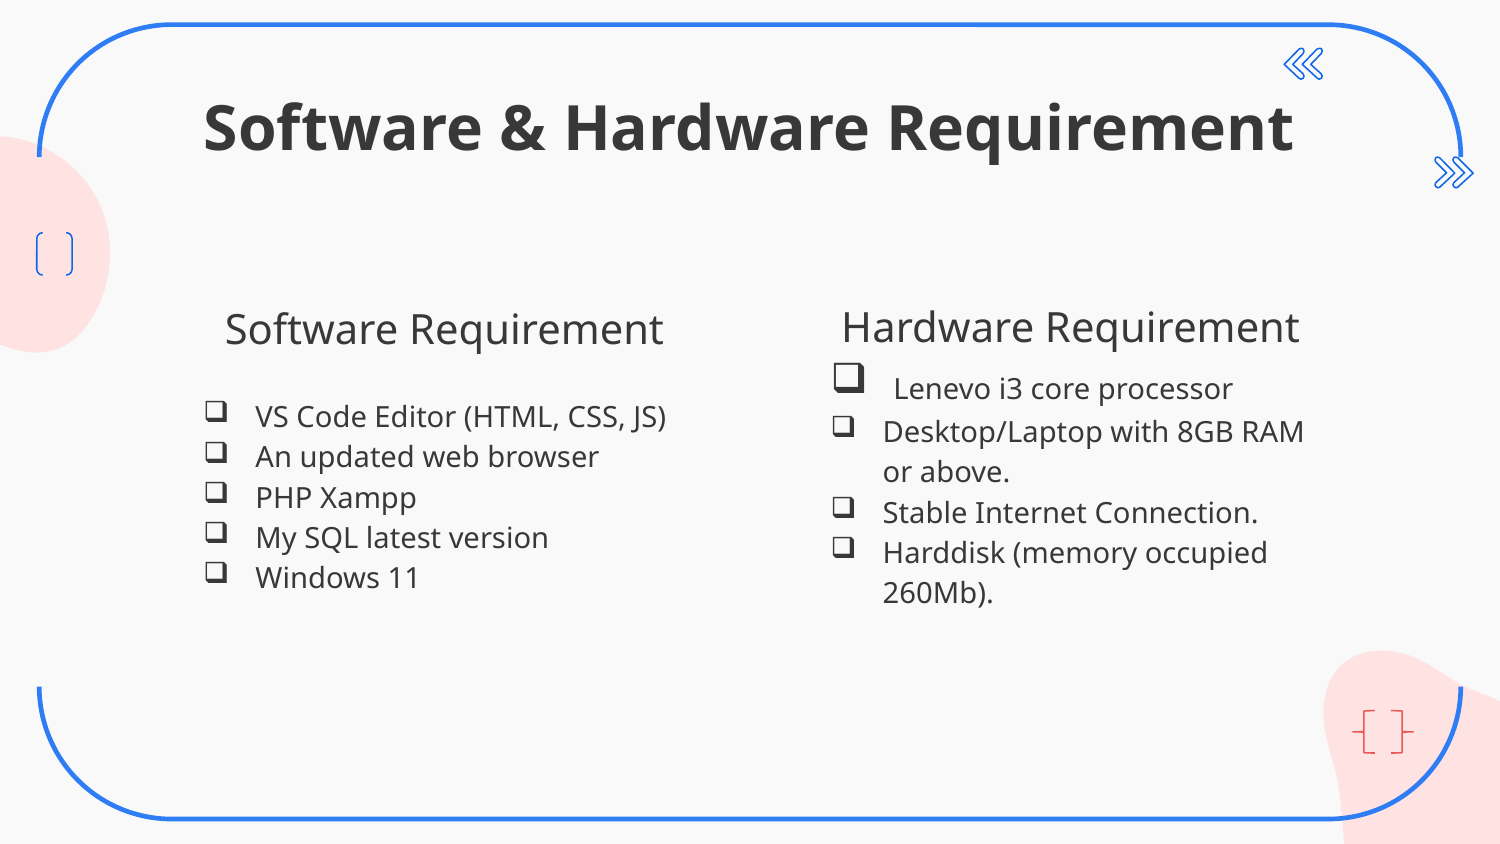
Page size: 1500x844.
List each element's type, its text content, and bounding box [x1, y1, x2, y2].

subtitle Software Requirement VS Code Editor (HTML, CSS, JS) An updated web browser PHP Xampp My SQL latest version Windows 11 [165, 280, 700, 602]
subtitle Hardware Requirement Lenevo i3 core processor Desktop/Laptop with 8GB RAM or above. Stable Internet Connection. Harddisk (memory occupied 260Mb). [792, 278, 1327, 599]
title Software & Hardware Requirement [118, 72, 1382, 167]
